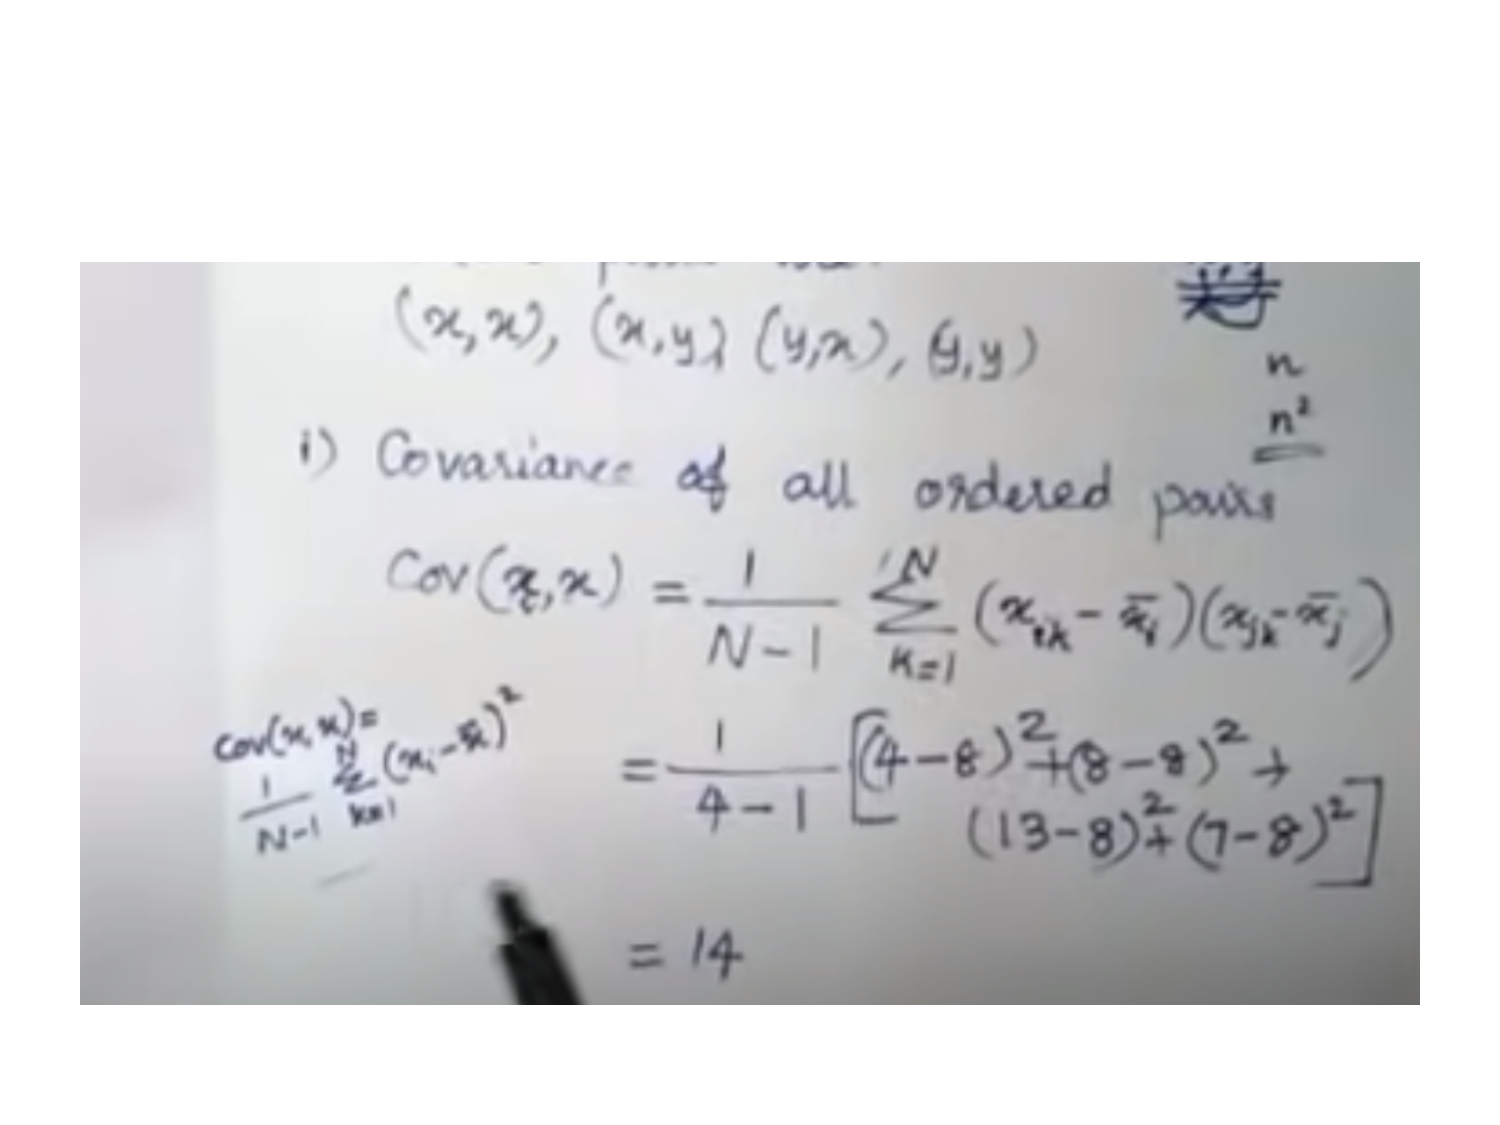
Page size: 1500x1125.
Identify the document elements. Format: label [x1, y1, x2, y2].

list [79, 262, 1421, 1006]
